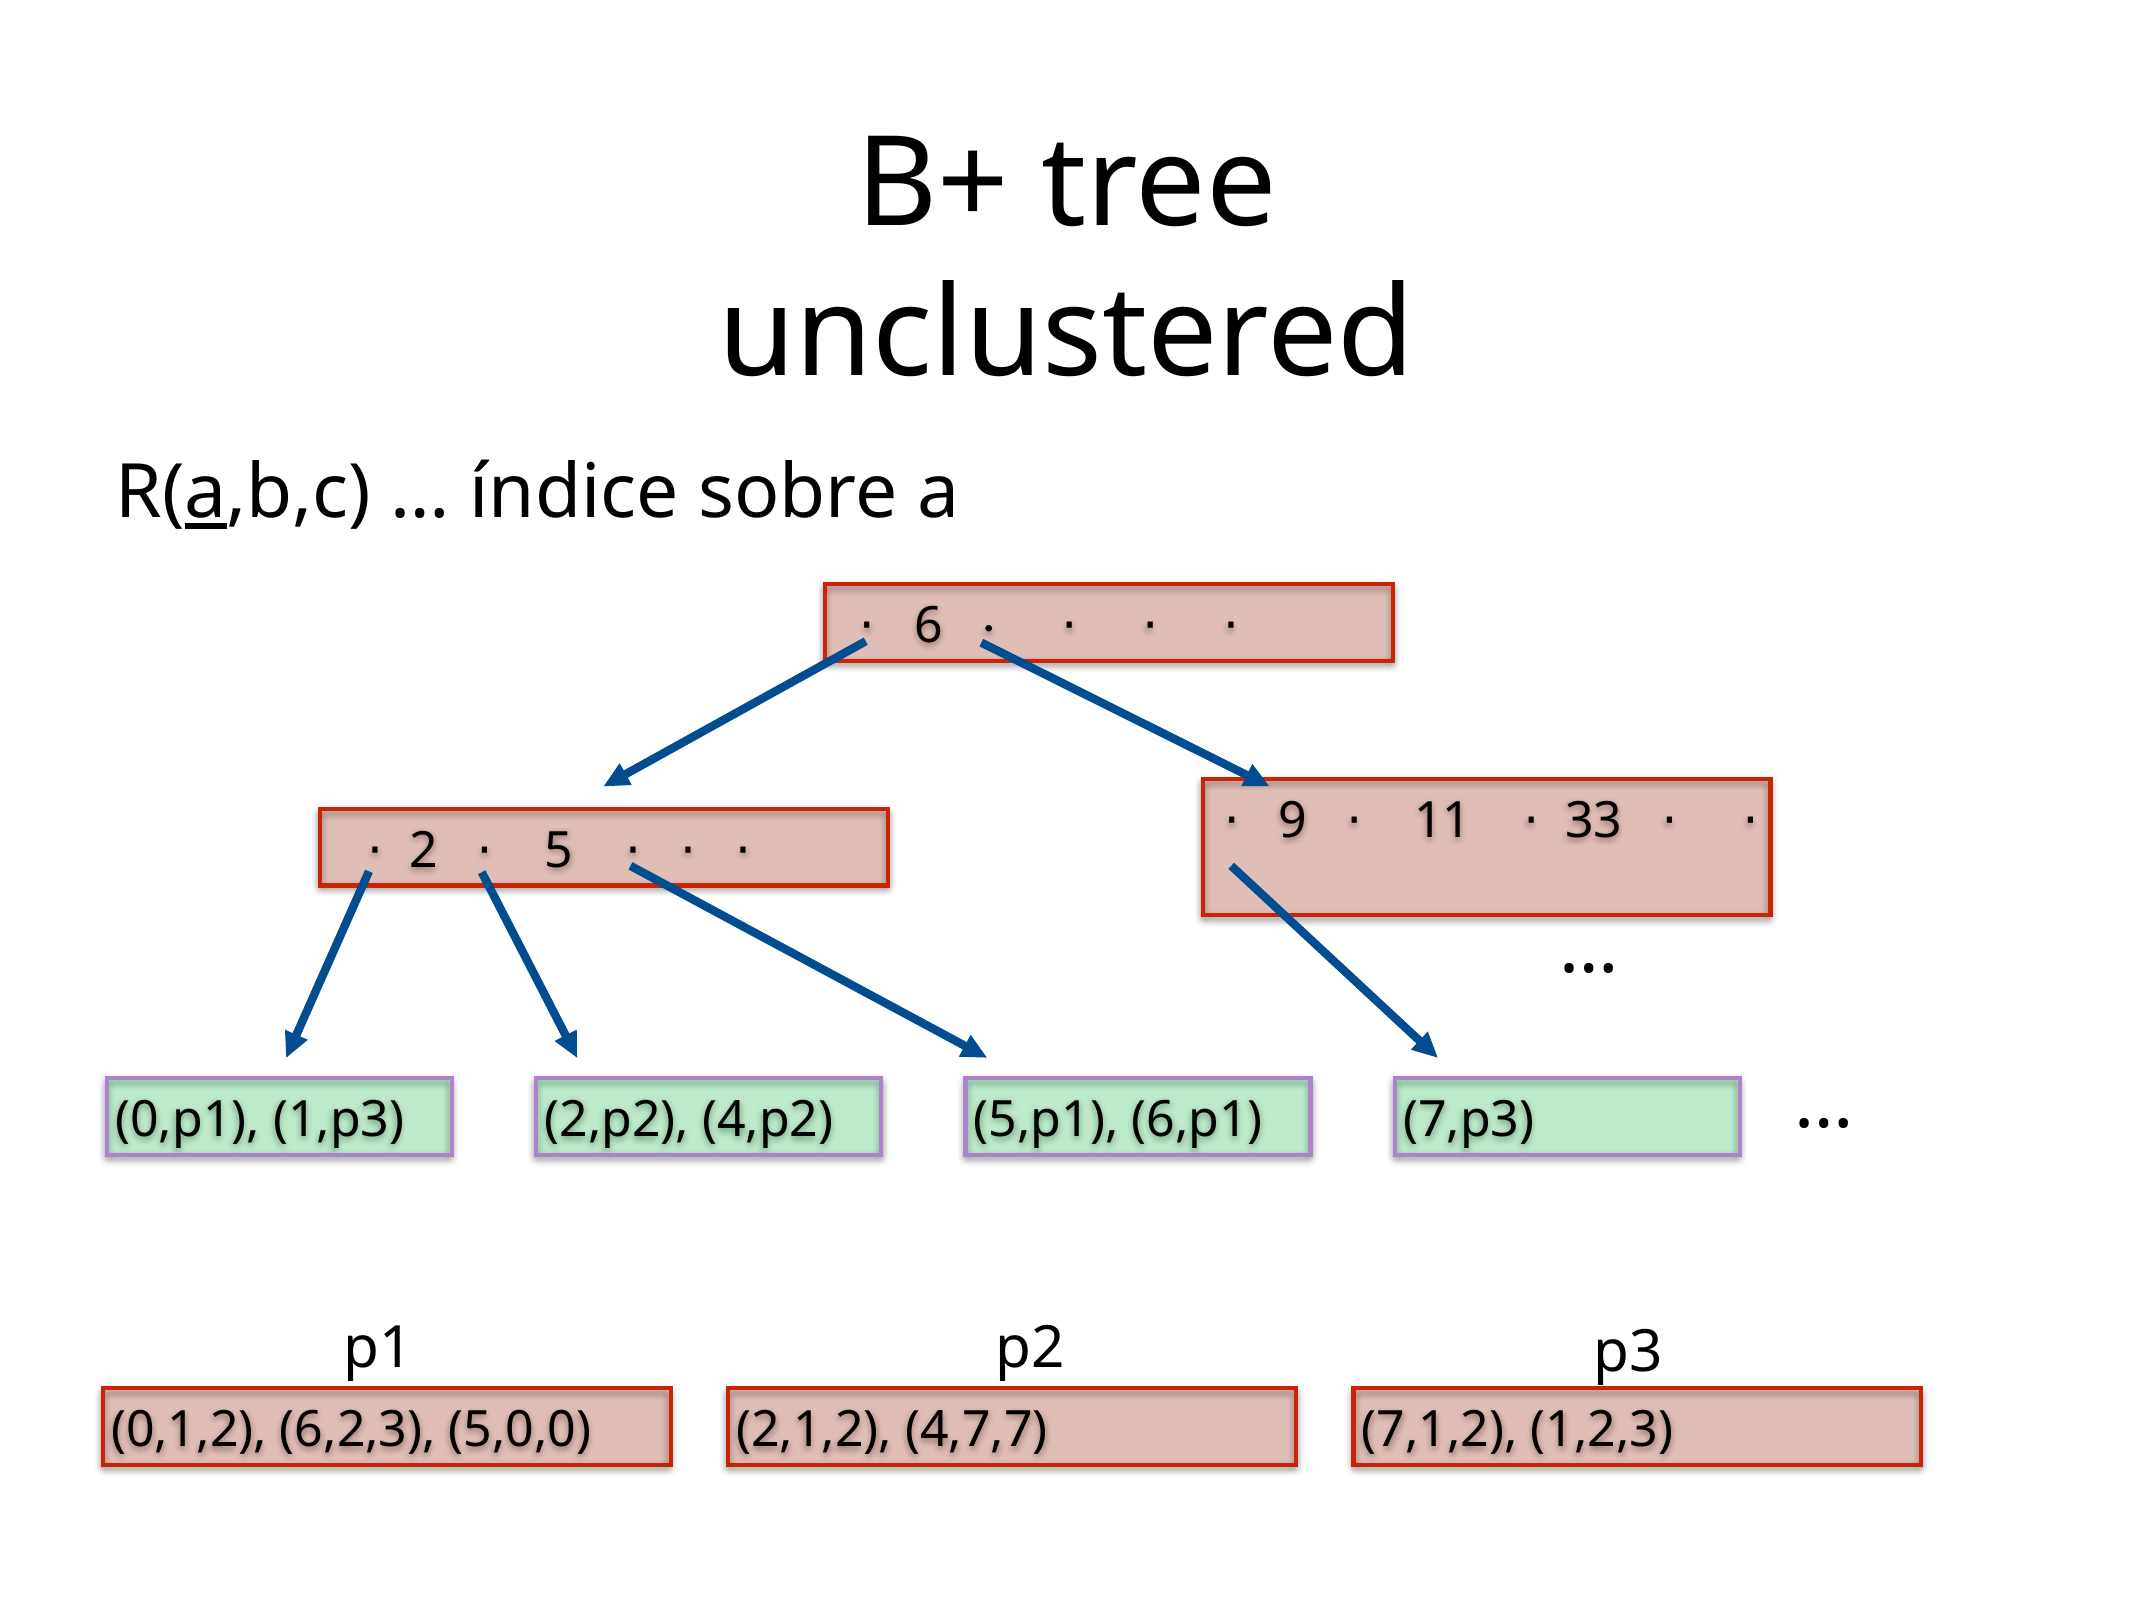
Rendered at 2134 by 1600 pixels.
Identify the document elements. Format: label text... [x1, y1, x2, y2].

text_box … [1706, 1043, 1942, 1151]
text_box B+ tree unclustered [504, 91, 1630, 409]
text_box ⋅ 2 ⋅ 5 ⋅ ⋅ ⋅ [319, 808, 888, 886]
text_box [1230, 865, 1438, 1058]
text_box ⋅ 6 ⋅ ⋅ ⋅ ⋅ [824, 584, 1393, 661]
text_box ⋅ 9 ⋅ 11 ⋅ 33 ⋅ ⋅ [1202, 778, 1771, 916]
text_box p3 [1585, 1304, 1778, 1391]
text_box (2,1,2), (4,7,7) [728, 1388, 1296, 1465]
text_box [286, 871, 370, 1058]
text_box (7,1,2), (1,2,3) [1353, 1388, 1922, 1465]
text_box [603, 640, 866, 787]
text_box (0,p1), (1,p3) [107, 1078, 453, 1155]
text_box (5,p1), (6,p1) [965, 1078, 1311, 1155]
text_box p1 [335, 1300, 528, 1388]
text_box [481, 871, 578, 1058]
text_box (7,p3) [1394, 1078, 1740, 1155]
text_box p2 [987, 1300, 1180, 1388]
text_box (0,1,2), (6,2,3), (5,0,0) [102, 1388, 671, 1465]
text_box … [1471, 888, 1707, 996]
text_box (2,p2), (4,p2) [536, 1078, 882, 1155]
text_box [630, 865, 987, 1058]
text_box R(a,b,c) … índice sobre a [107, 434, 1987, 541]
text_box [981, 642, 1270, 787]
